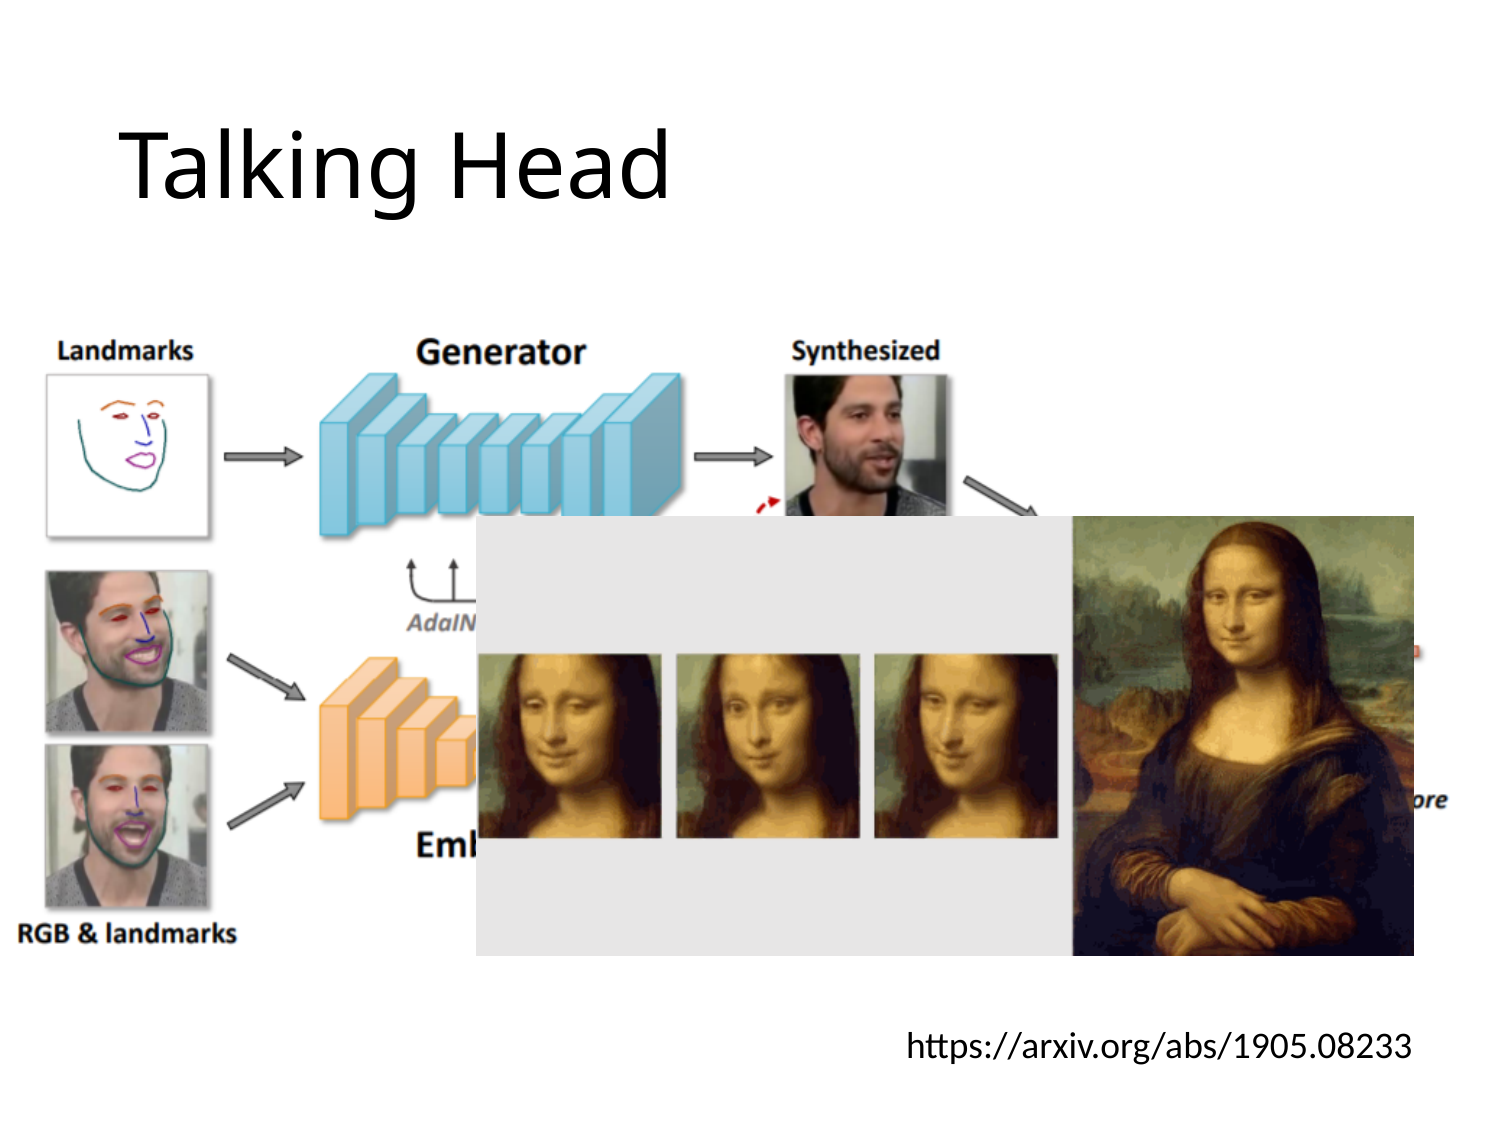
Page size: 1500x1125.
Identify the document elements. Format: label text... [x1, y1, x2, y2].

title Talking Head [103, 59, 1397, 278]
text_box https://arxiv.org/abs/1905.08233 [891, 1013, 1428, 1073]
picture [0, 299, 1500, 970]
